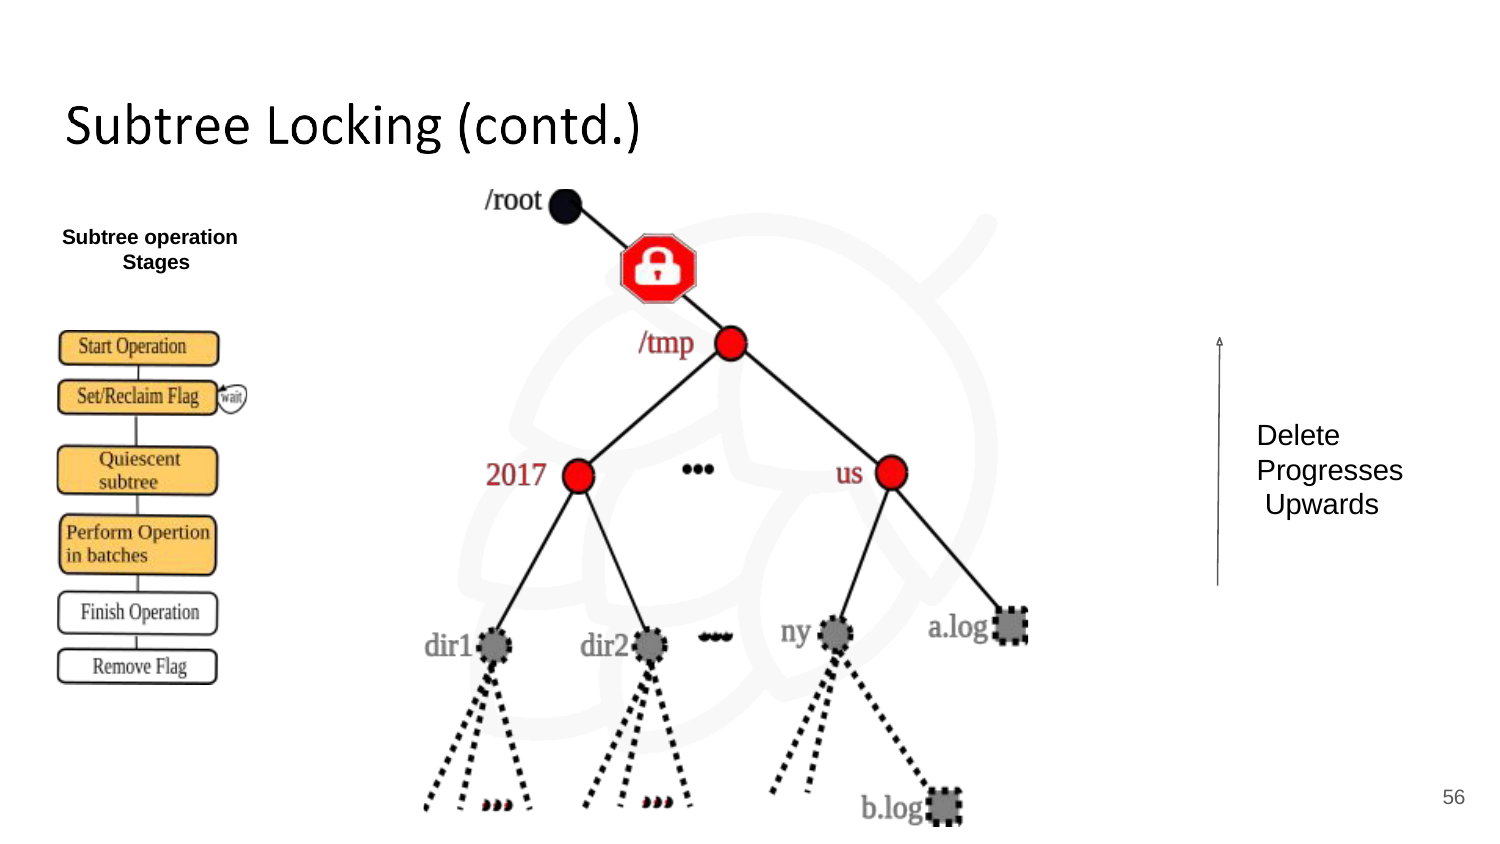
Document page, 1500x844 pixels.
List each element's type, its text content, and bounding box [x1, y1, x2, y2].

text_box [56, 330, 248, 686]
slide_number 56 [1438, 785, 1470, 844]
text_box Subtree operation Stages [60, 223, 243, 274]
text_box Delete Progresses Upwards [1254, 417, 1407, 521]
text_box [423, 189, 1029, 827]
text_box [67, 102, 638, 154]
text_box [1217, 337, 1223, 345]
